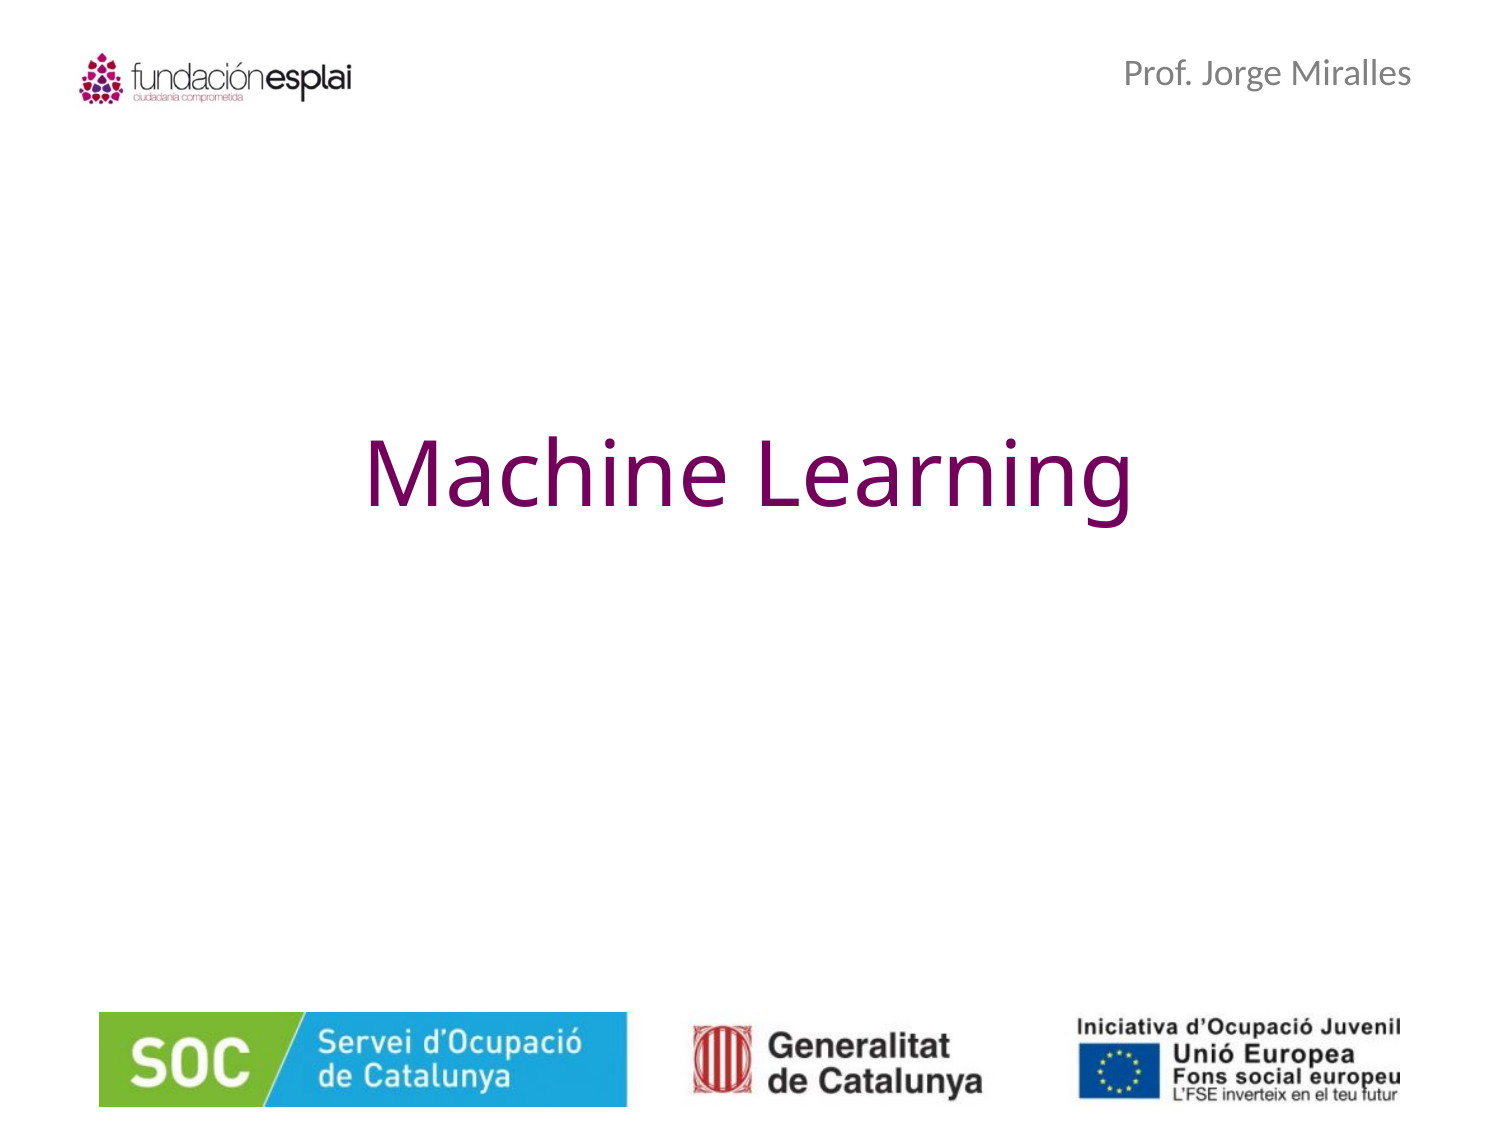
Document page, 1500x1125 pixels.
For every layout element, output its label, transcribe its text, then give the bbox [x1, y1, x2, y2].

picture [73, 42, 357, 114]
title Machine Learning [112, 349, 1388, 591]
picture [99, 1012, 1400, 1107]
